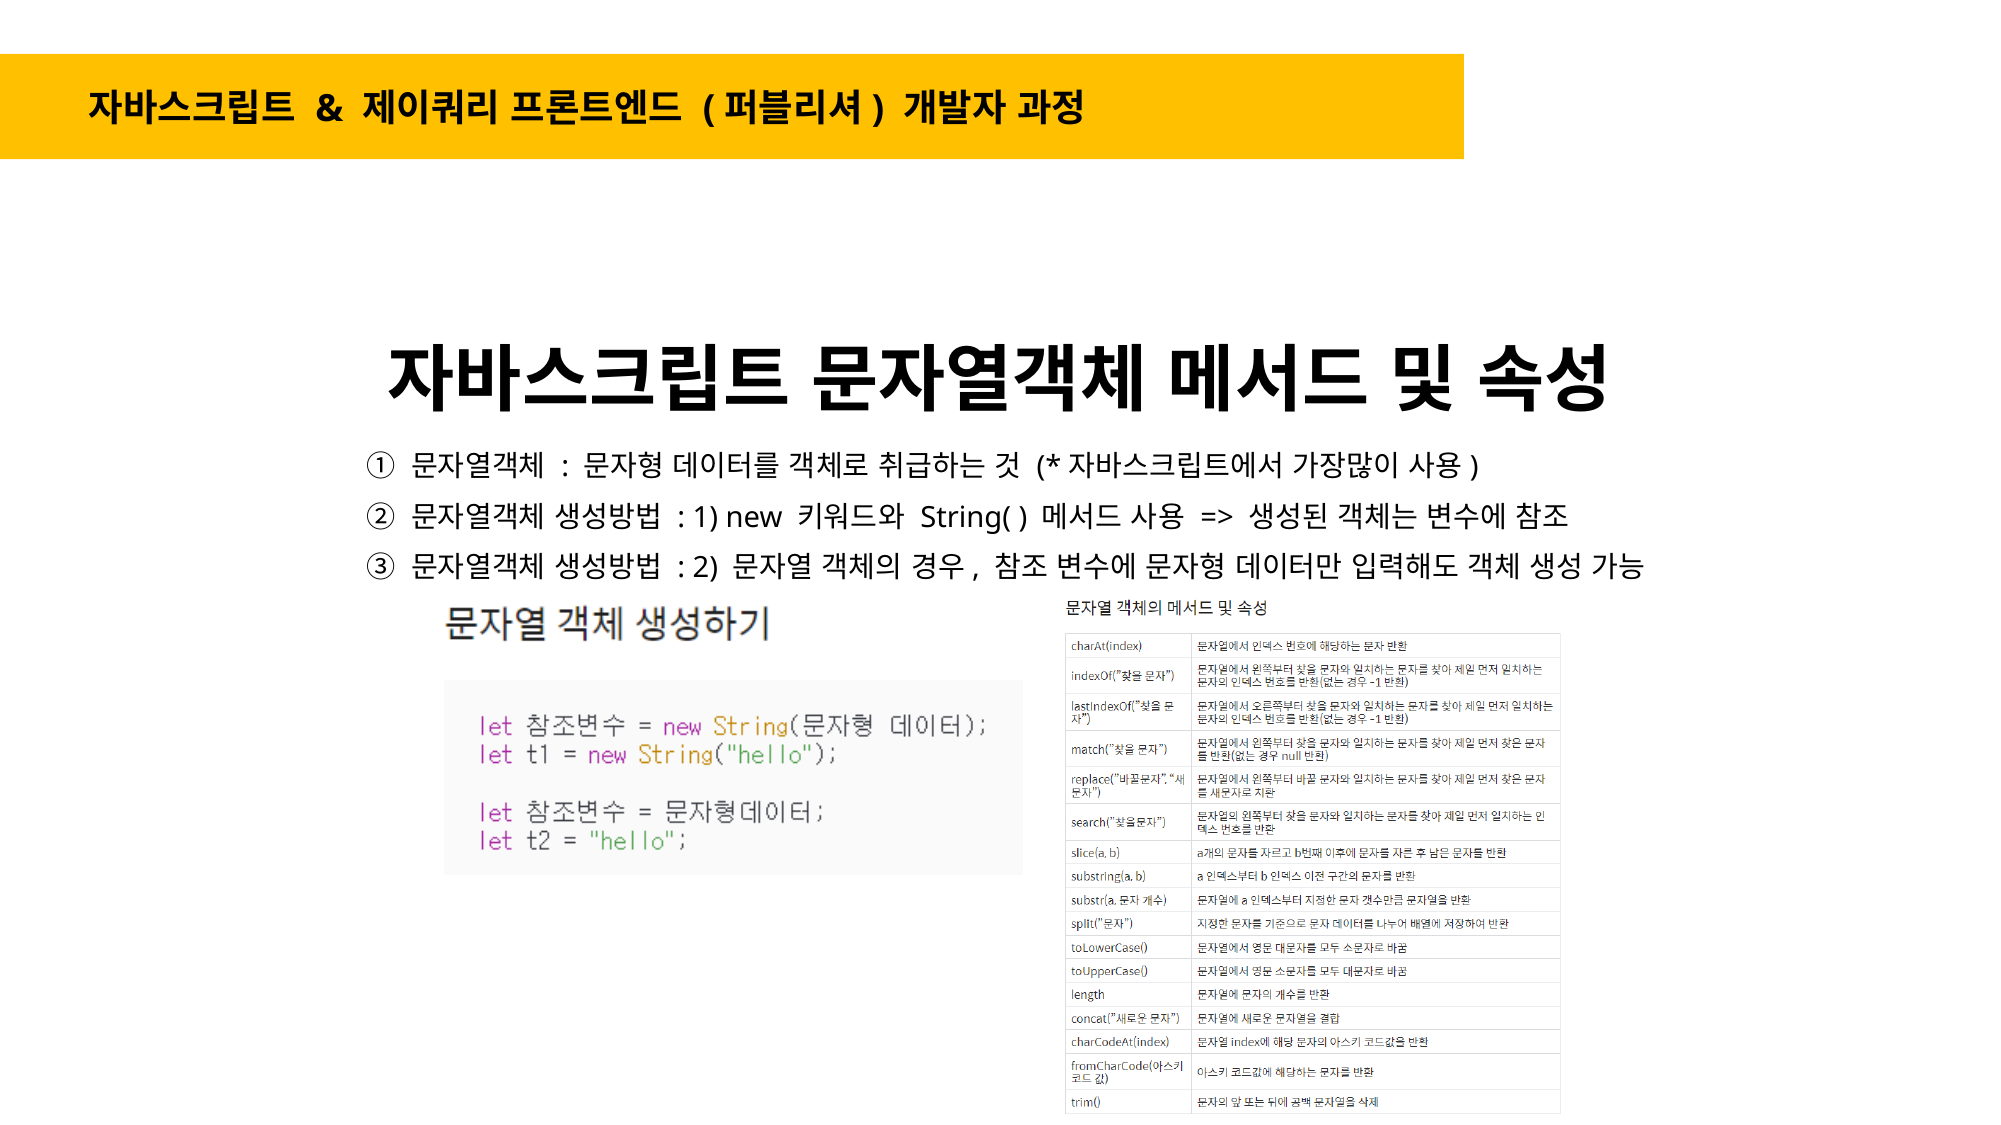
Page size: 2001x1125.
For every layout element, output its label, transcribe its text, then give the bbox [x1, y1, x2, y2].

text_box ① 문자열객체 : 문자형 데이터를 객체로 취급하는 것 (*자바스크립트에서 가장많이 사용) [351, 440, 1648, 490]
text_box 자바스크립트 문자열객체 메서드 및 속성 [62, 325, 1938, 428]
text_box ② 문자열객체 생성방법 : 1) new 키워드와 String( ) 메서드 사용 => 생성된 객체는 변수에 참조 [351, 490, 1648, 541]
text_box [0, 53, 1464, 160]
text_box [432, 594, 1568, 1123]
text_box ③ 문자열객체 생성방법 : 2) 문자열 객체의 경우, 참조 변수에 문자형 데이터만 입력해도 객체 생성 가능 [351, 541, 1749, 591]
